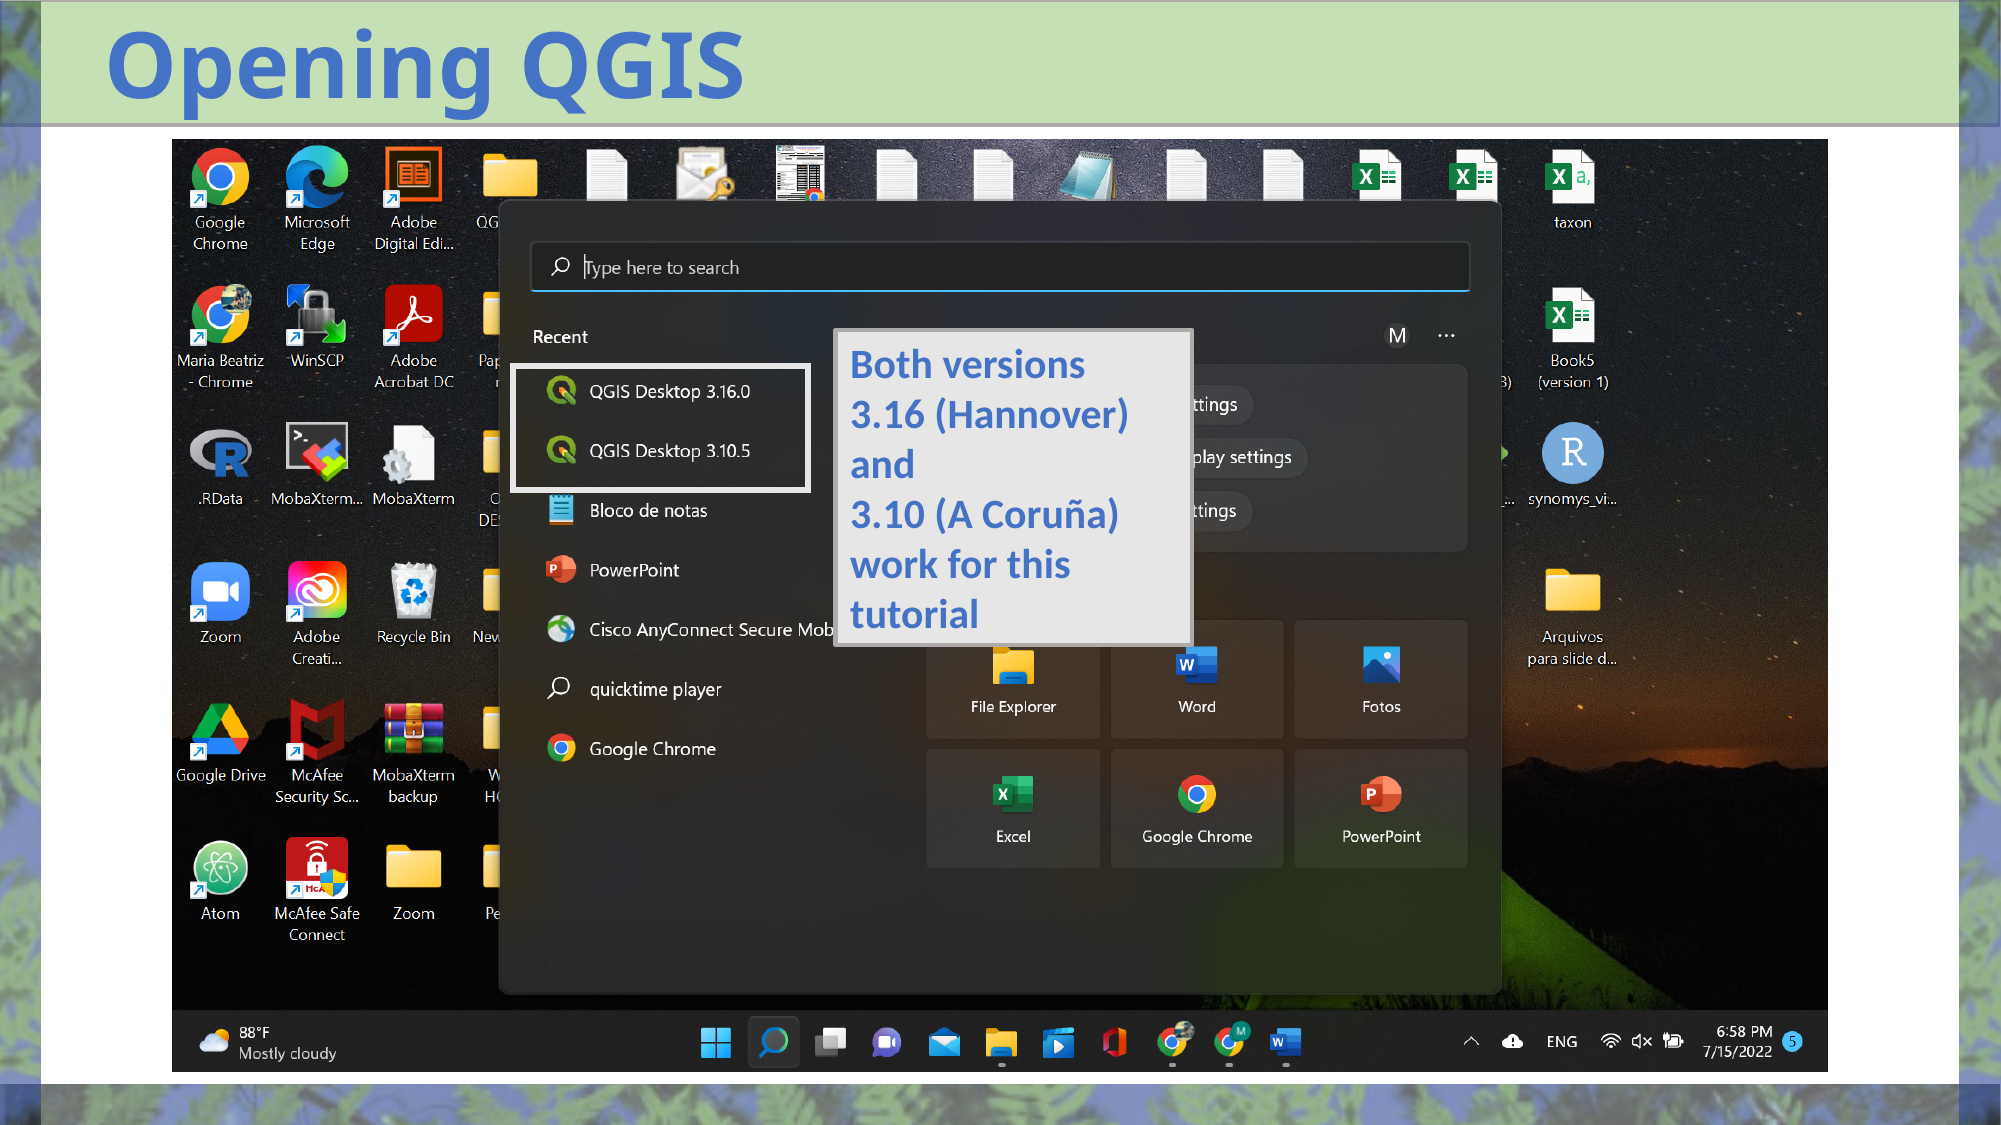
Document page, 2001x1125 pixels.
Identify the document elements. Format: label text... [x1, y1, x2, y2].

text_box Opening QGIS [0, 0, 1959, 125]
picture [0, 139, 2000, 1072]
picture [0, 1084, 2000, 1125]
